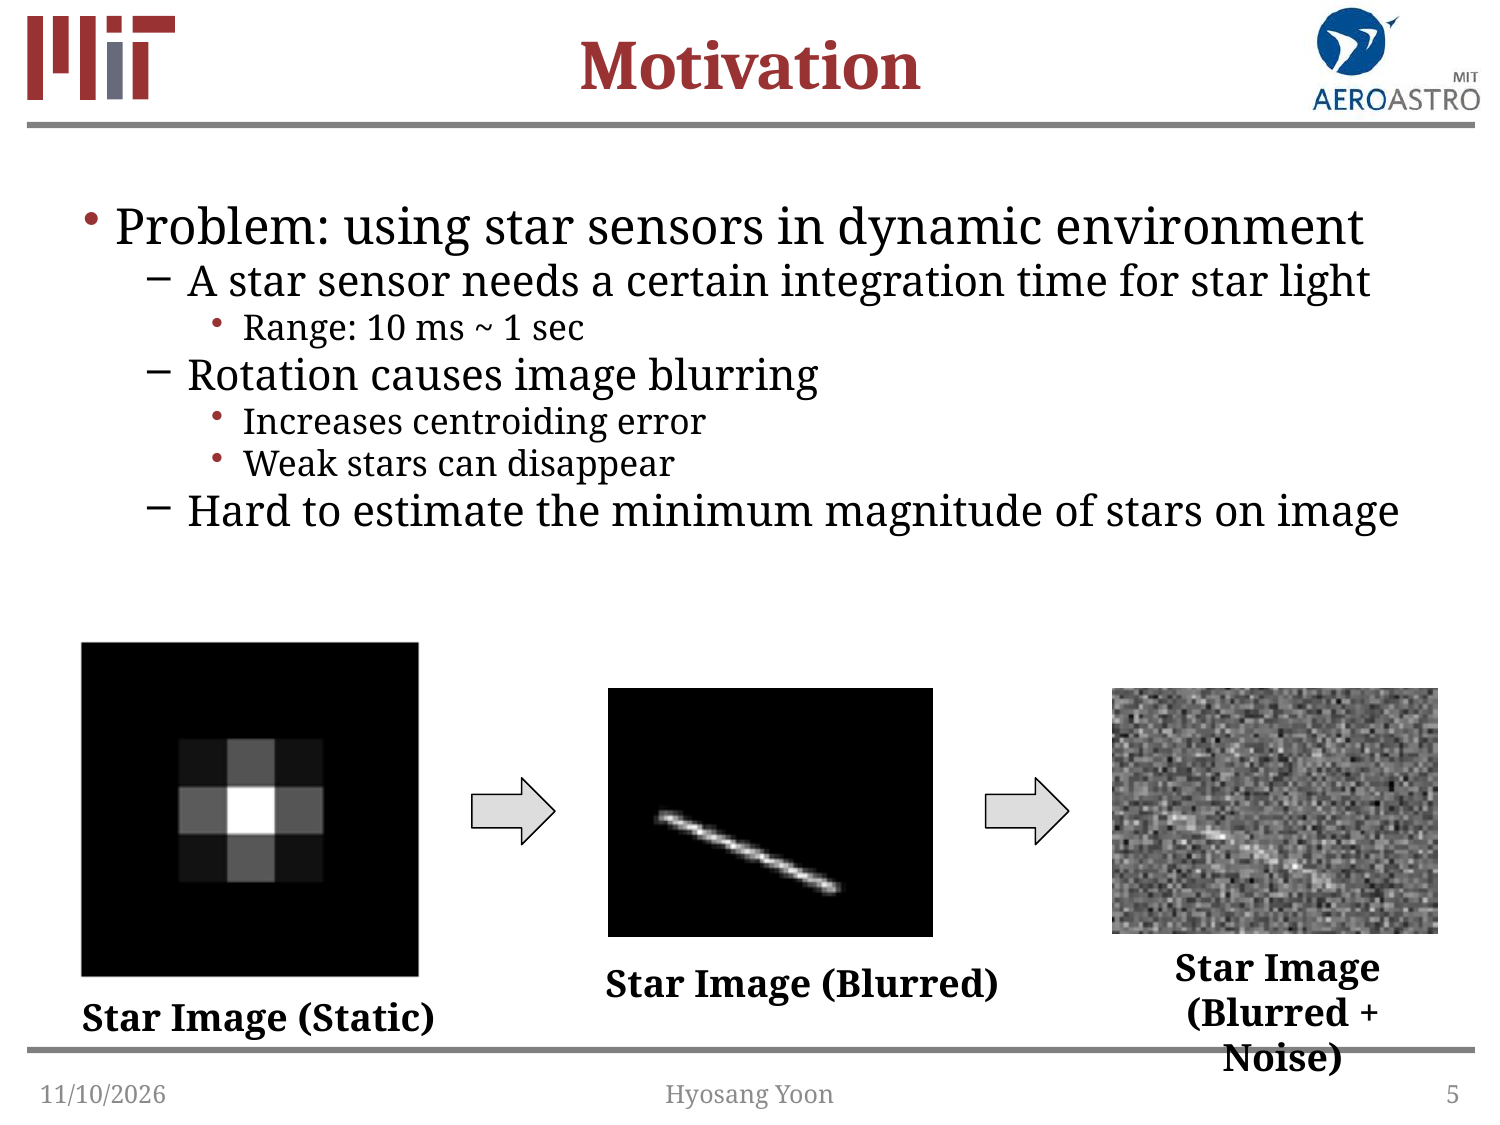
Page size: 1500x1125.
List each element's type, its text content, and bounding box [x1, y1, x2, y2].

slide_number 5 [1125, 1065, 1475, 1125]
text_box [68, 635, 1454, 1048]
footer Hyosang Yoon [512, 1065, 988, 1125]
title Motivation [167, 4, 1334, 119]
list Problem: using star sensors in dynamic environment A star sensor needs a certain integration time for star light Range: 10 ms ~ 1 sec Rotation causes image blurring Increases centroiding error Weak stars can disappear Hard to estimate the minimum magnitude of stars on image [68, 187, 1438, 634]
picture [1304, 1, 1488, 121]
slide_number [24, 1065, 375, 1125]
